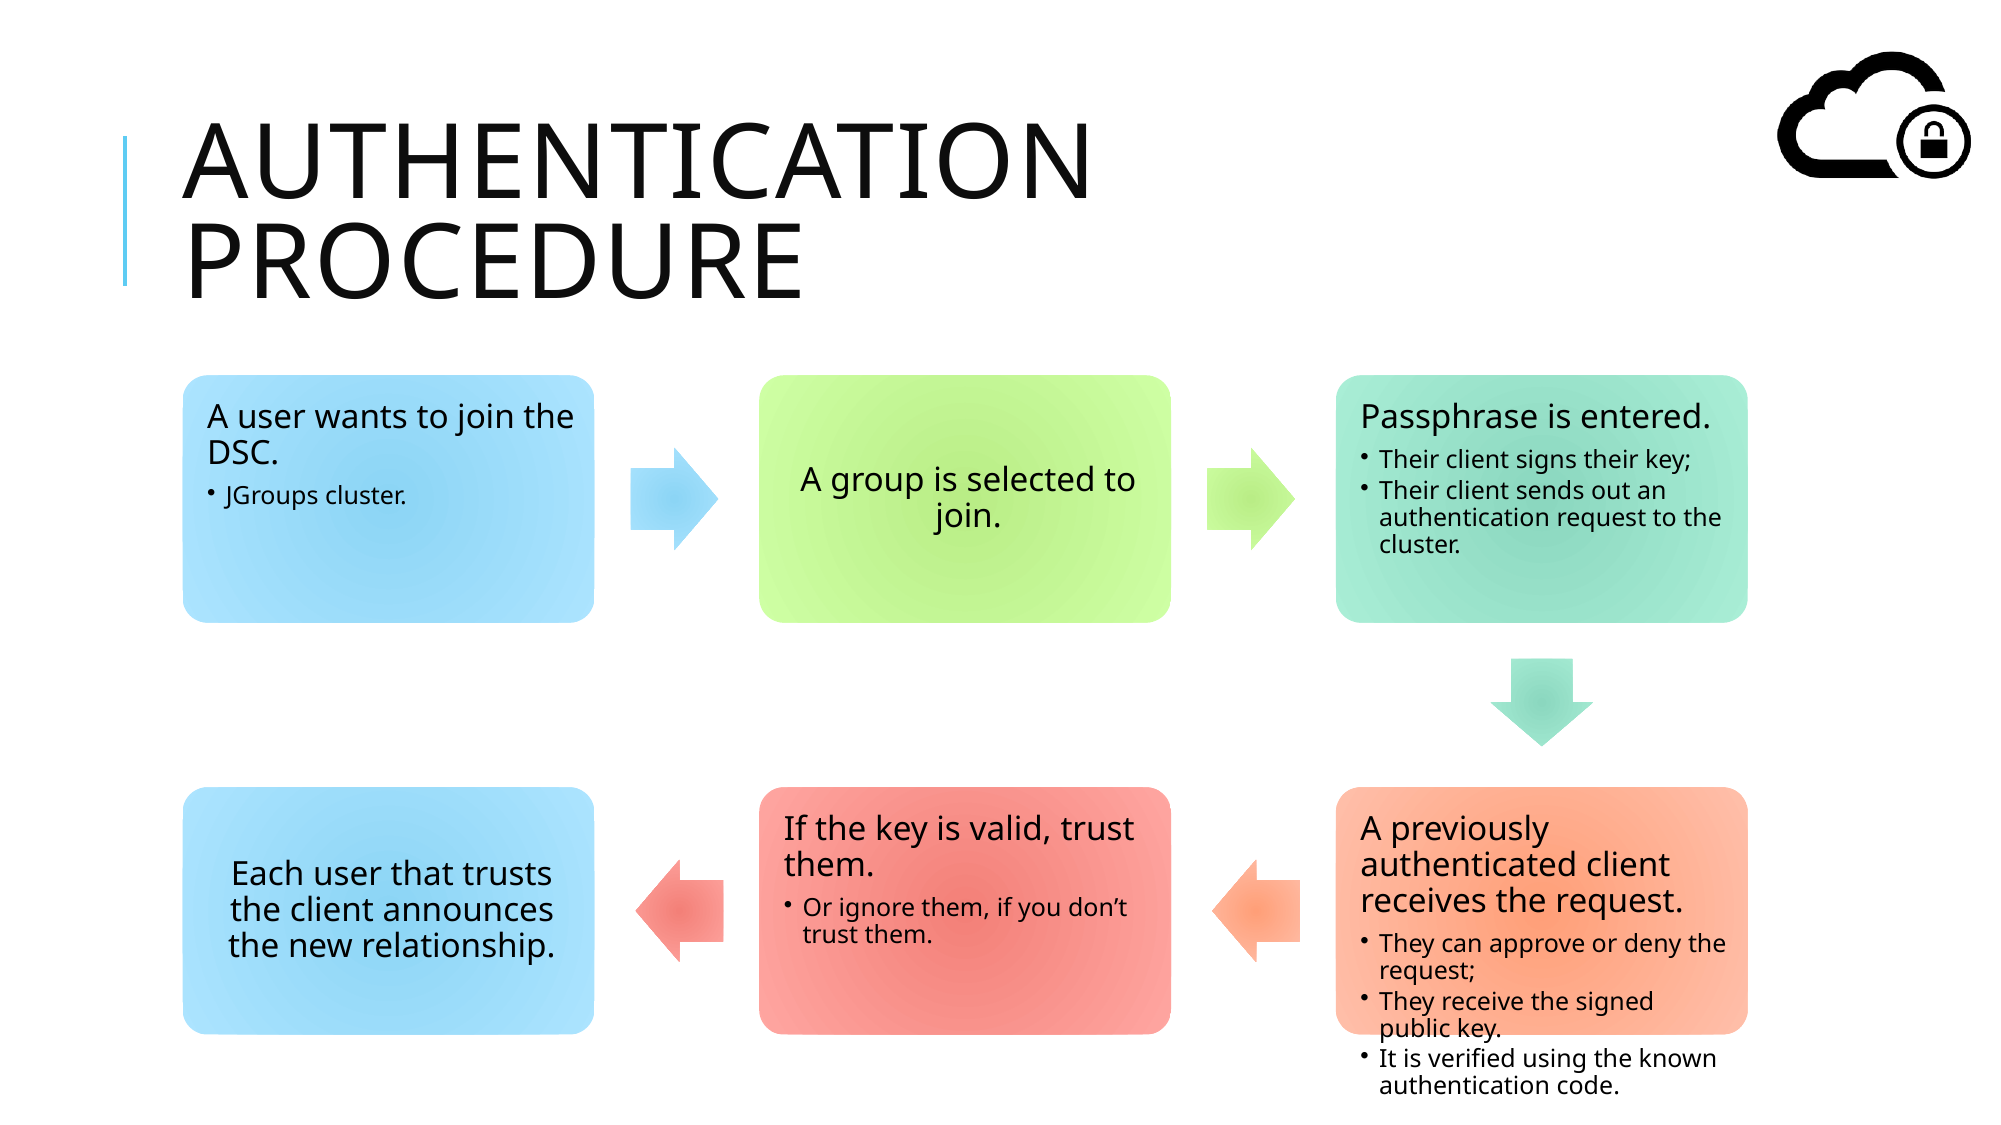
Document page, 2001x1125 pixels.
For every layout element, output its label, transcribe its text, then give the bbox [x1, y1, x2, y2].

picture [1777, 18, 1971, 211]
title Authentication Procedure [168, 96, 1763, 342]
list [167, 374, 1763, 1036]
